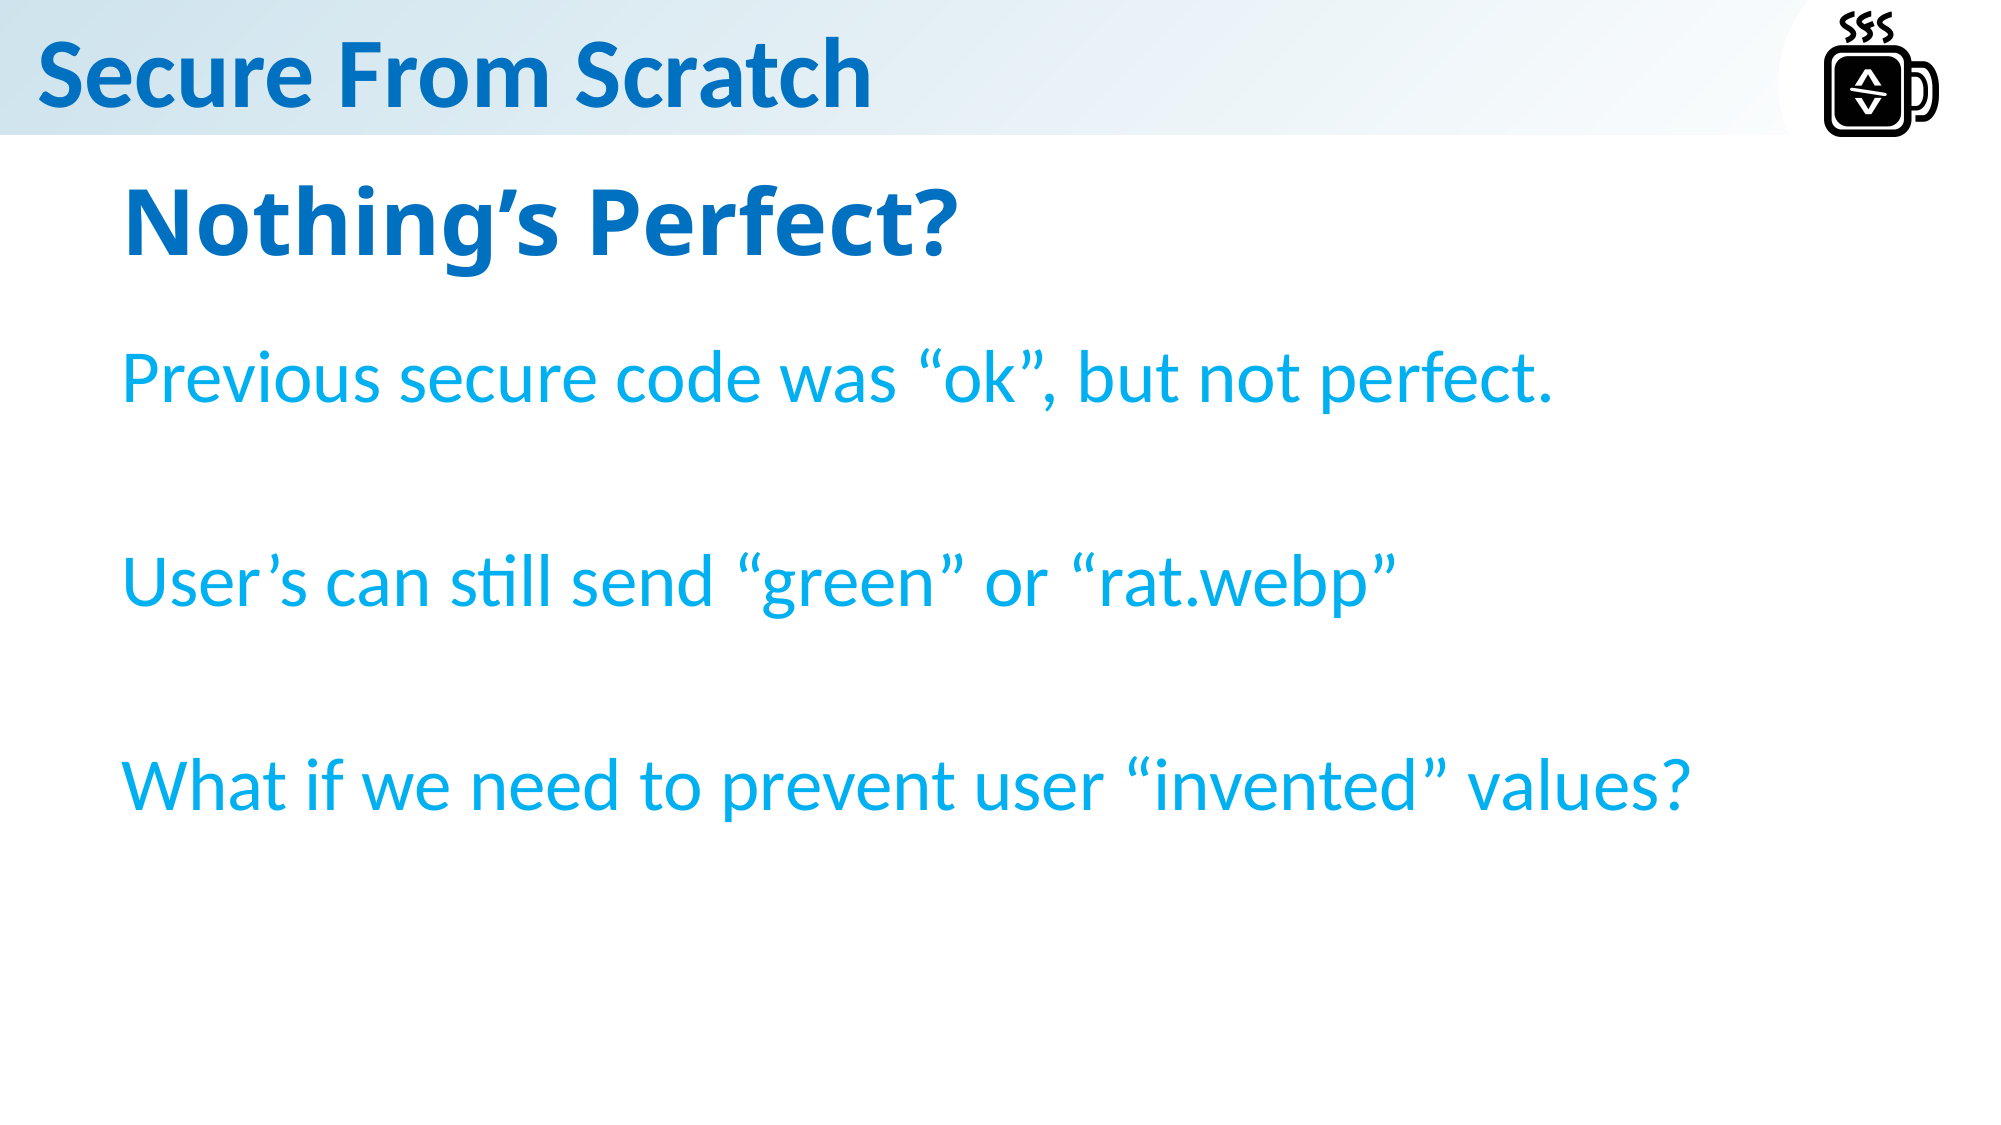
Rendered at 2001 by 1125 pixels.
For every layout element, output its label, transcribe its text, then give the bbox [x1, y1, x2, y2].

list Previous secure code was “ok”, but not perfect. User’s can still send “green” or “rat.webp” What if we need to prevent user “invented” values? [106, 330, 1973, 1085]
picture [1824, 11, 1939, 137]
title Nothing’s Perfect? [106, 156, 2000, 296]
